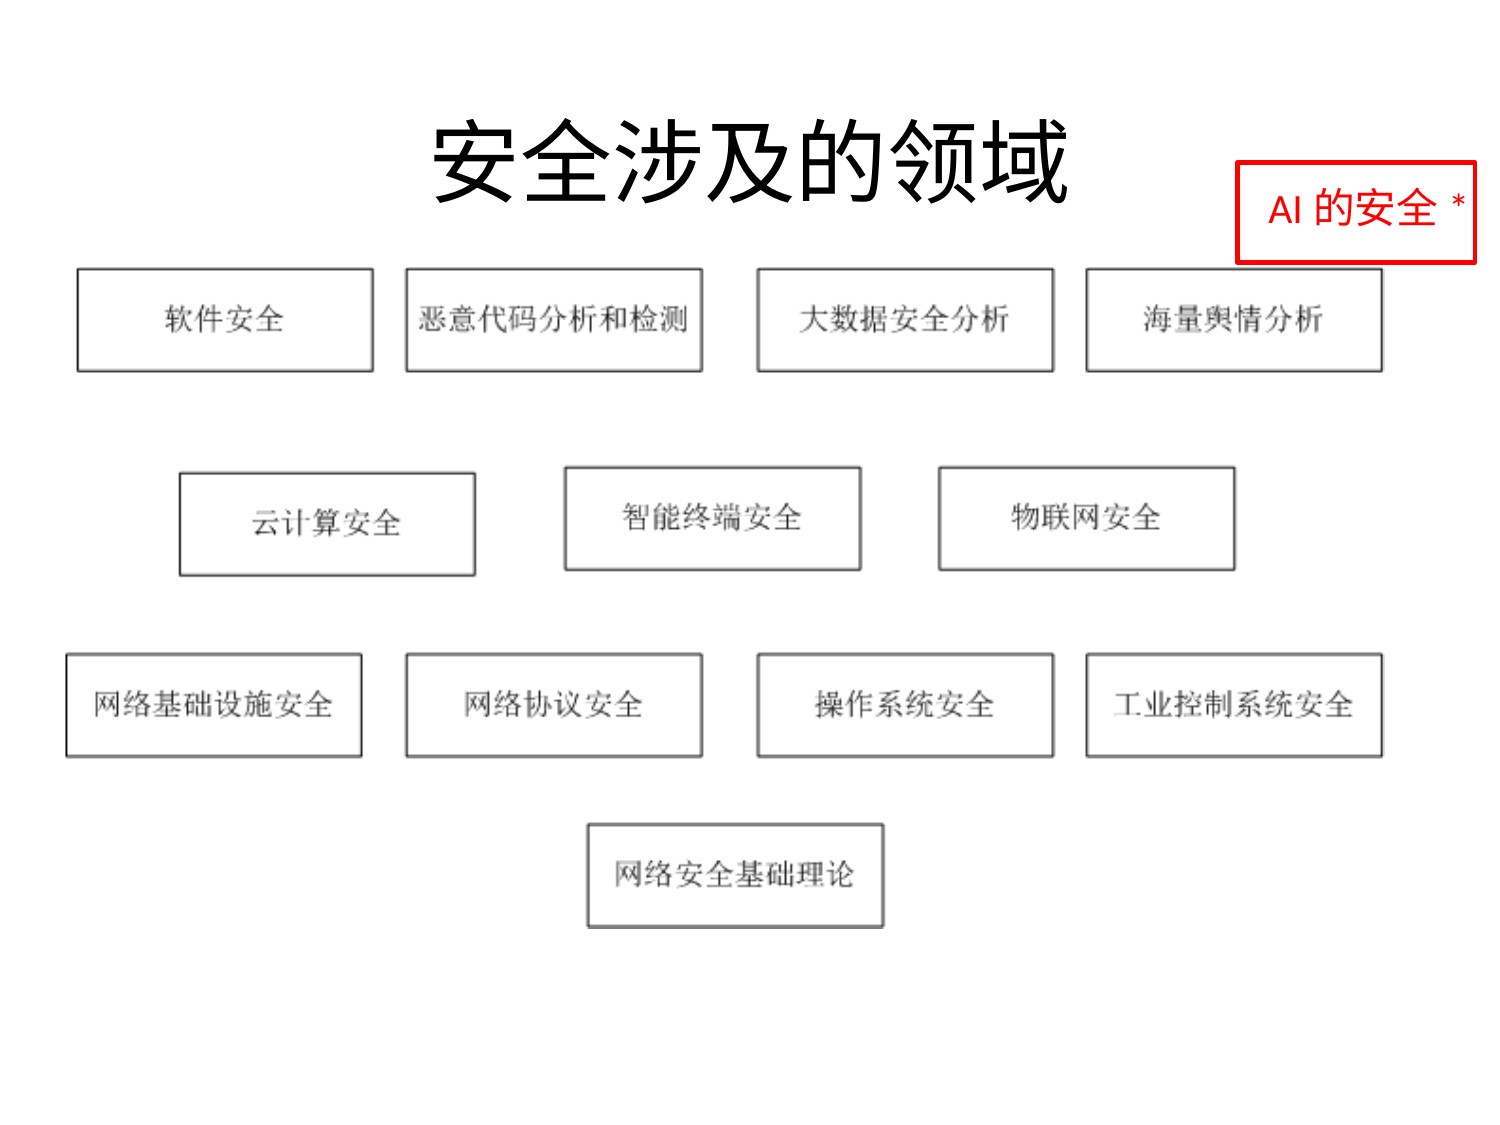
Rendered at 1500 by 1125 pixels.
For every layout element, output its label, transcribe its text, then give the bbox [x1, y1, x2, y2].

text_box [1235, 160, 1477, 265]
text_box AI的安全* [1253, 174, 1484, 240]
picture [64, 266, 1385, 929]
title 安全涉及的领域 [75, 87, 1425, 233]
